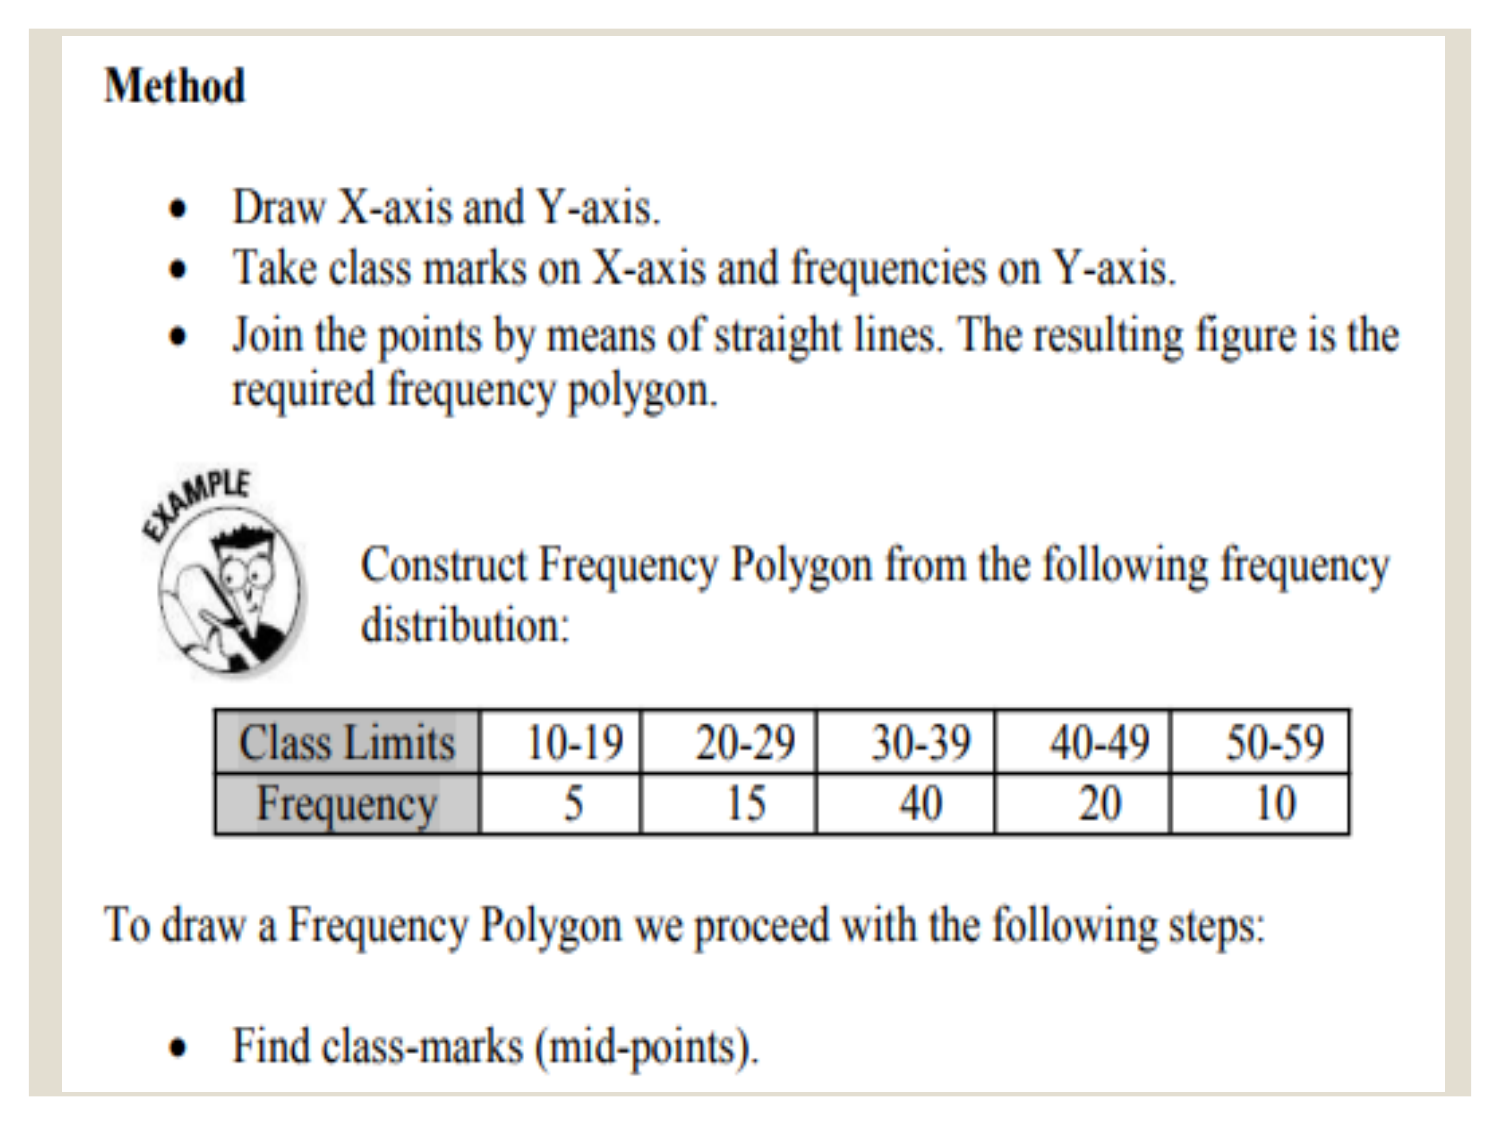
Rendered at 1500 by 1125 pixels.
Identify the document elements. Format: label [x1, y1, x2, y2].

picture [62, 36, 1445, 1092]
